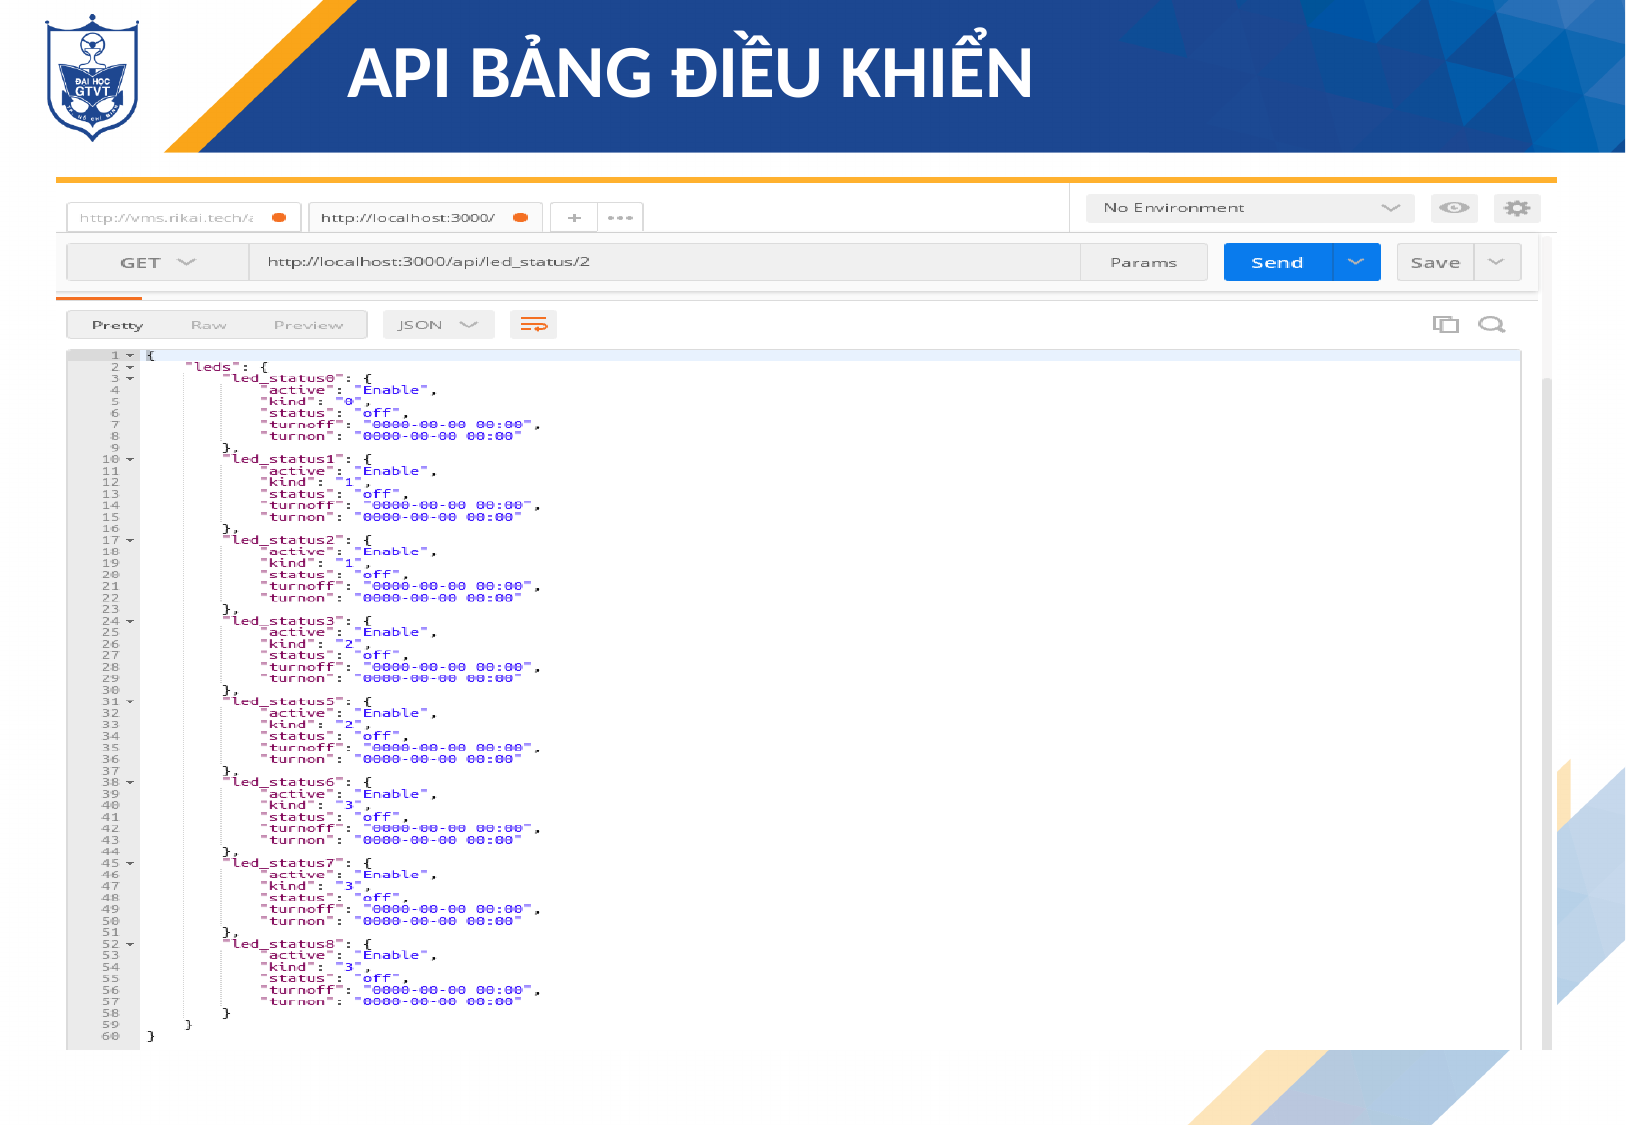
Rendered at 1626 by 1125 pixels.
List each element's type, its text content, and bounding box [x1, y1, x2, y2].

picture [0, 0, 1626, 1125]
text_box API BẢNG ĐIỀU KHIỂN [332, 0, 1625, 185]
text_box [81, 44, 1543, 176]
